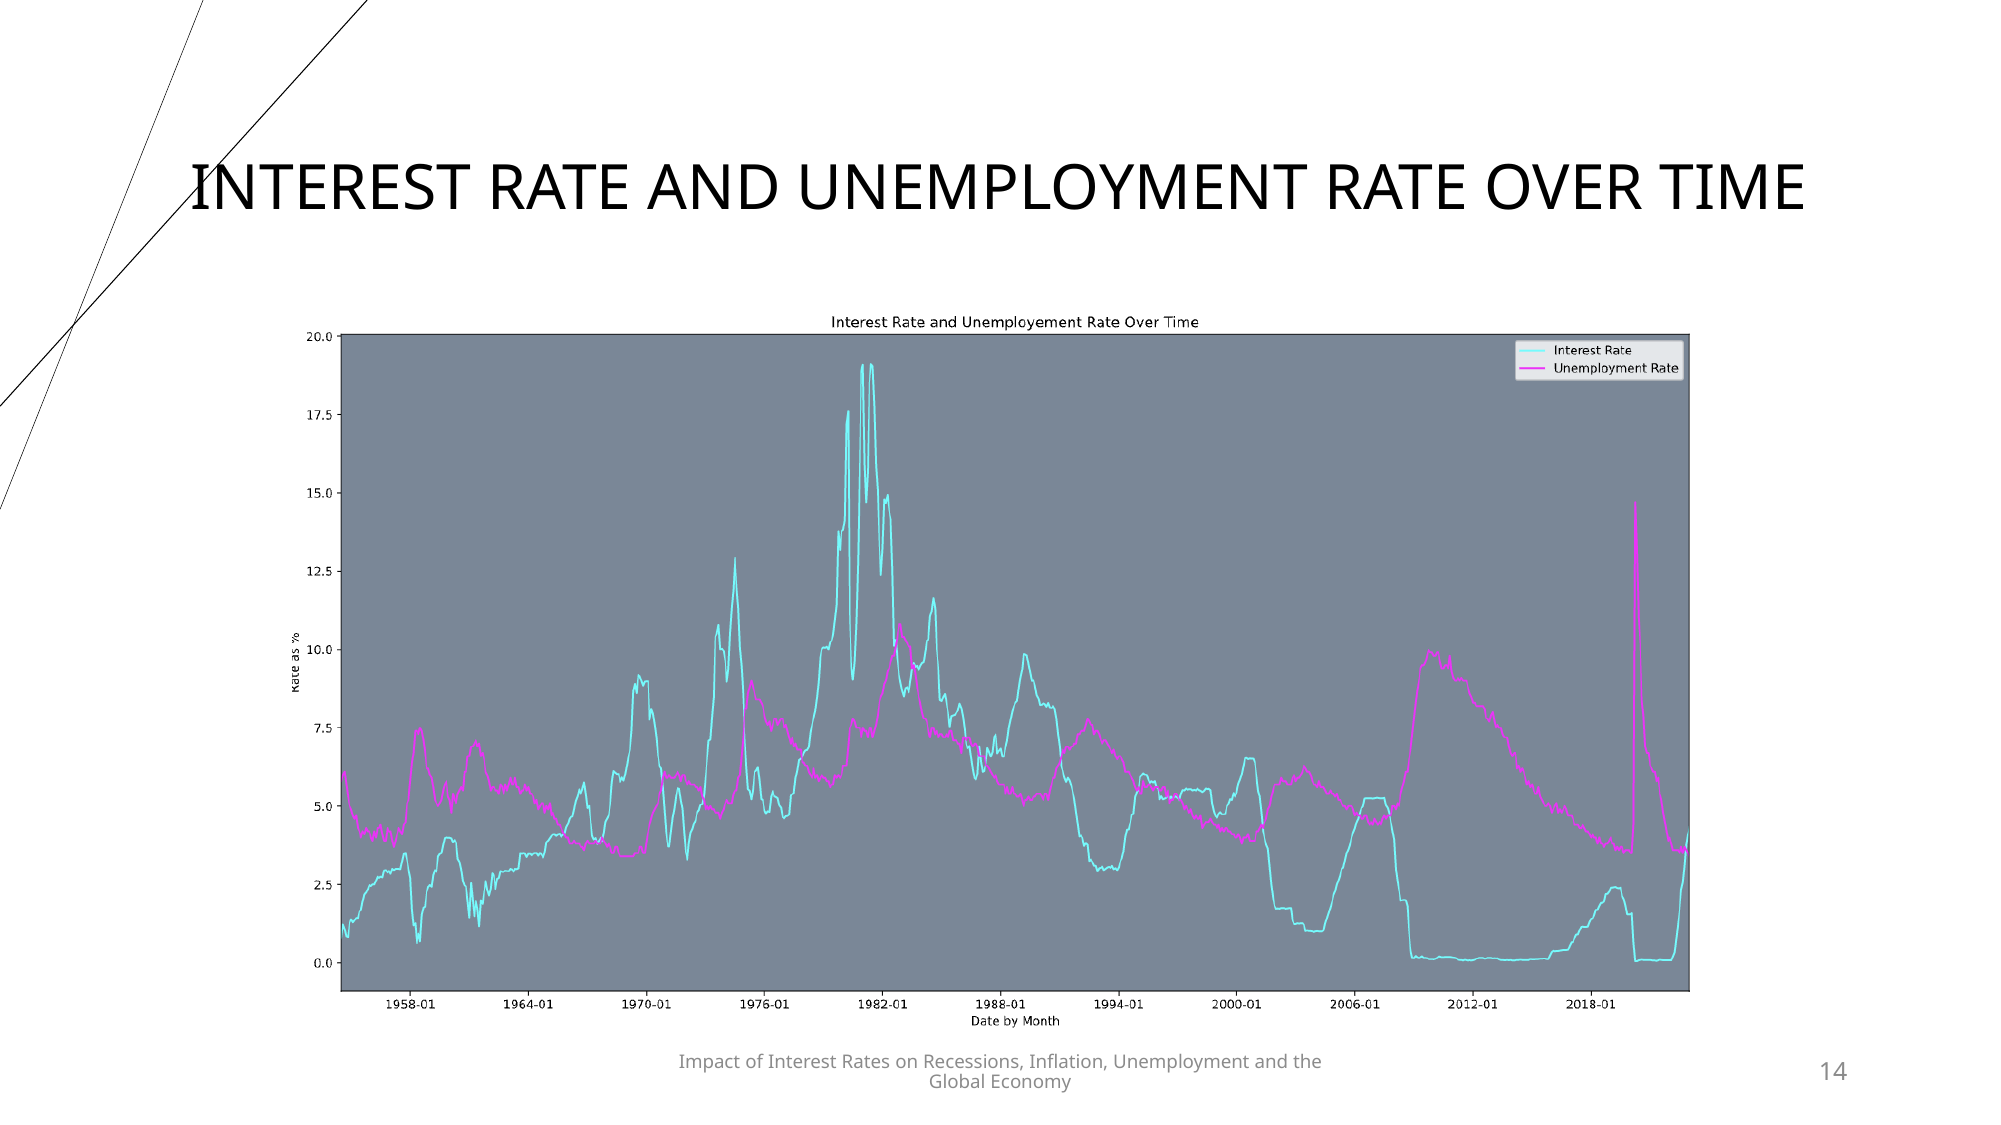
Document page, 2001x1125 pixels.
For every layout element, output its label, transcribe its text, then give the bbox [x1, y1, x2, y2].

footer Impact of Interest Rates on Recessions, Inflation, Unemployment and the Global Economy [662, 1042, 1338, 1103]
text_box INTEREST RATE AND UNEMPLOYMENT RATE OVER TIME [137, 55, 1863, 231]
picture [292, 305, 1708, 1035]
slide_number 14 [1412, 1042, 1863, 1103]
